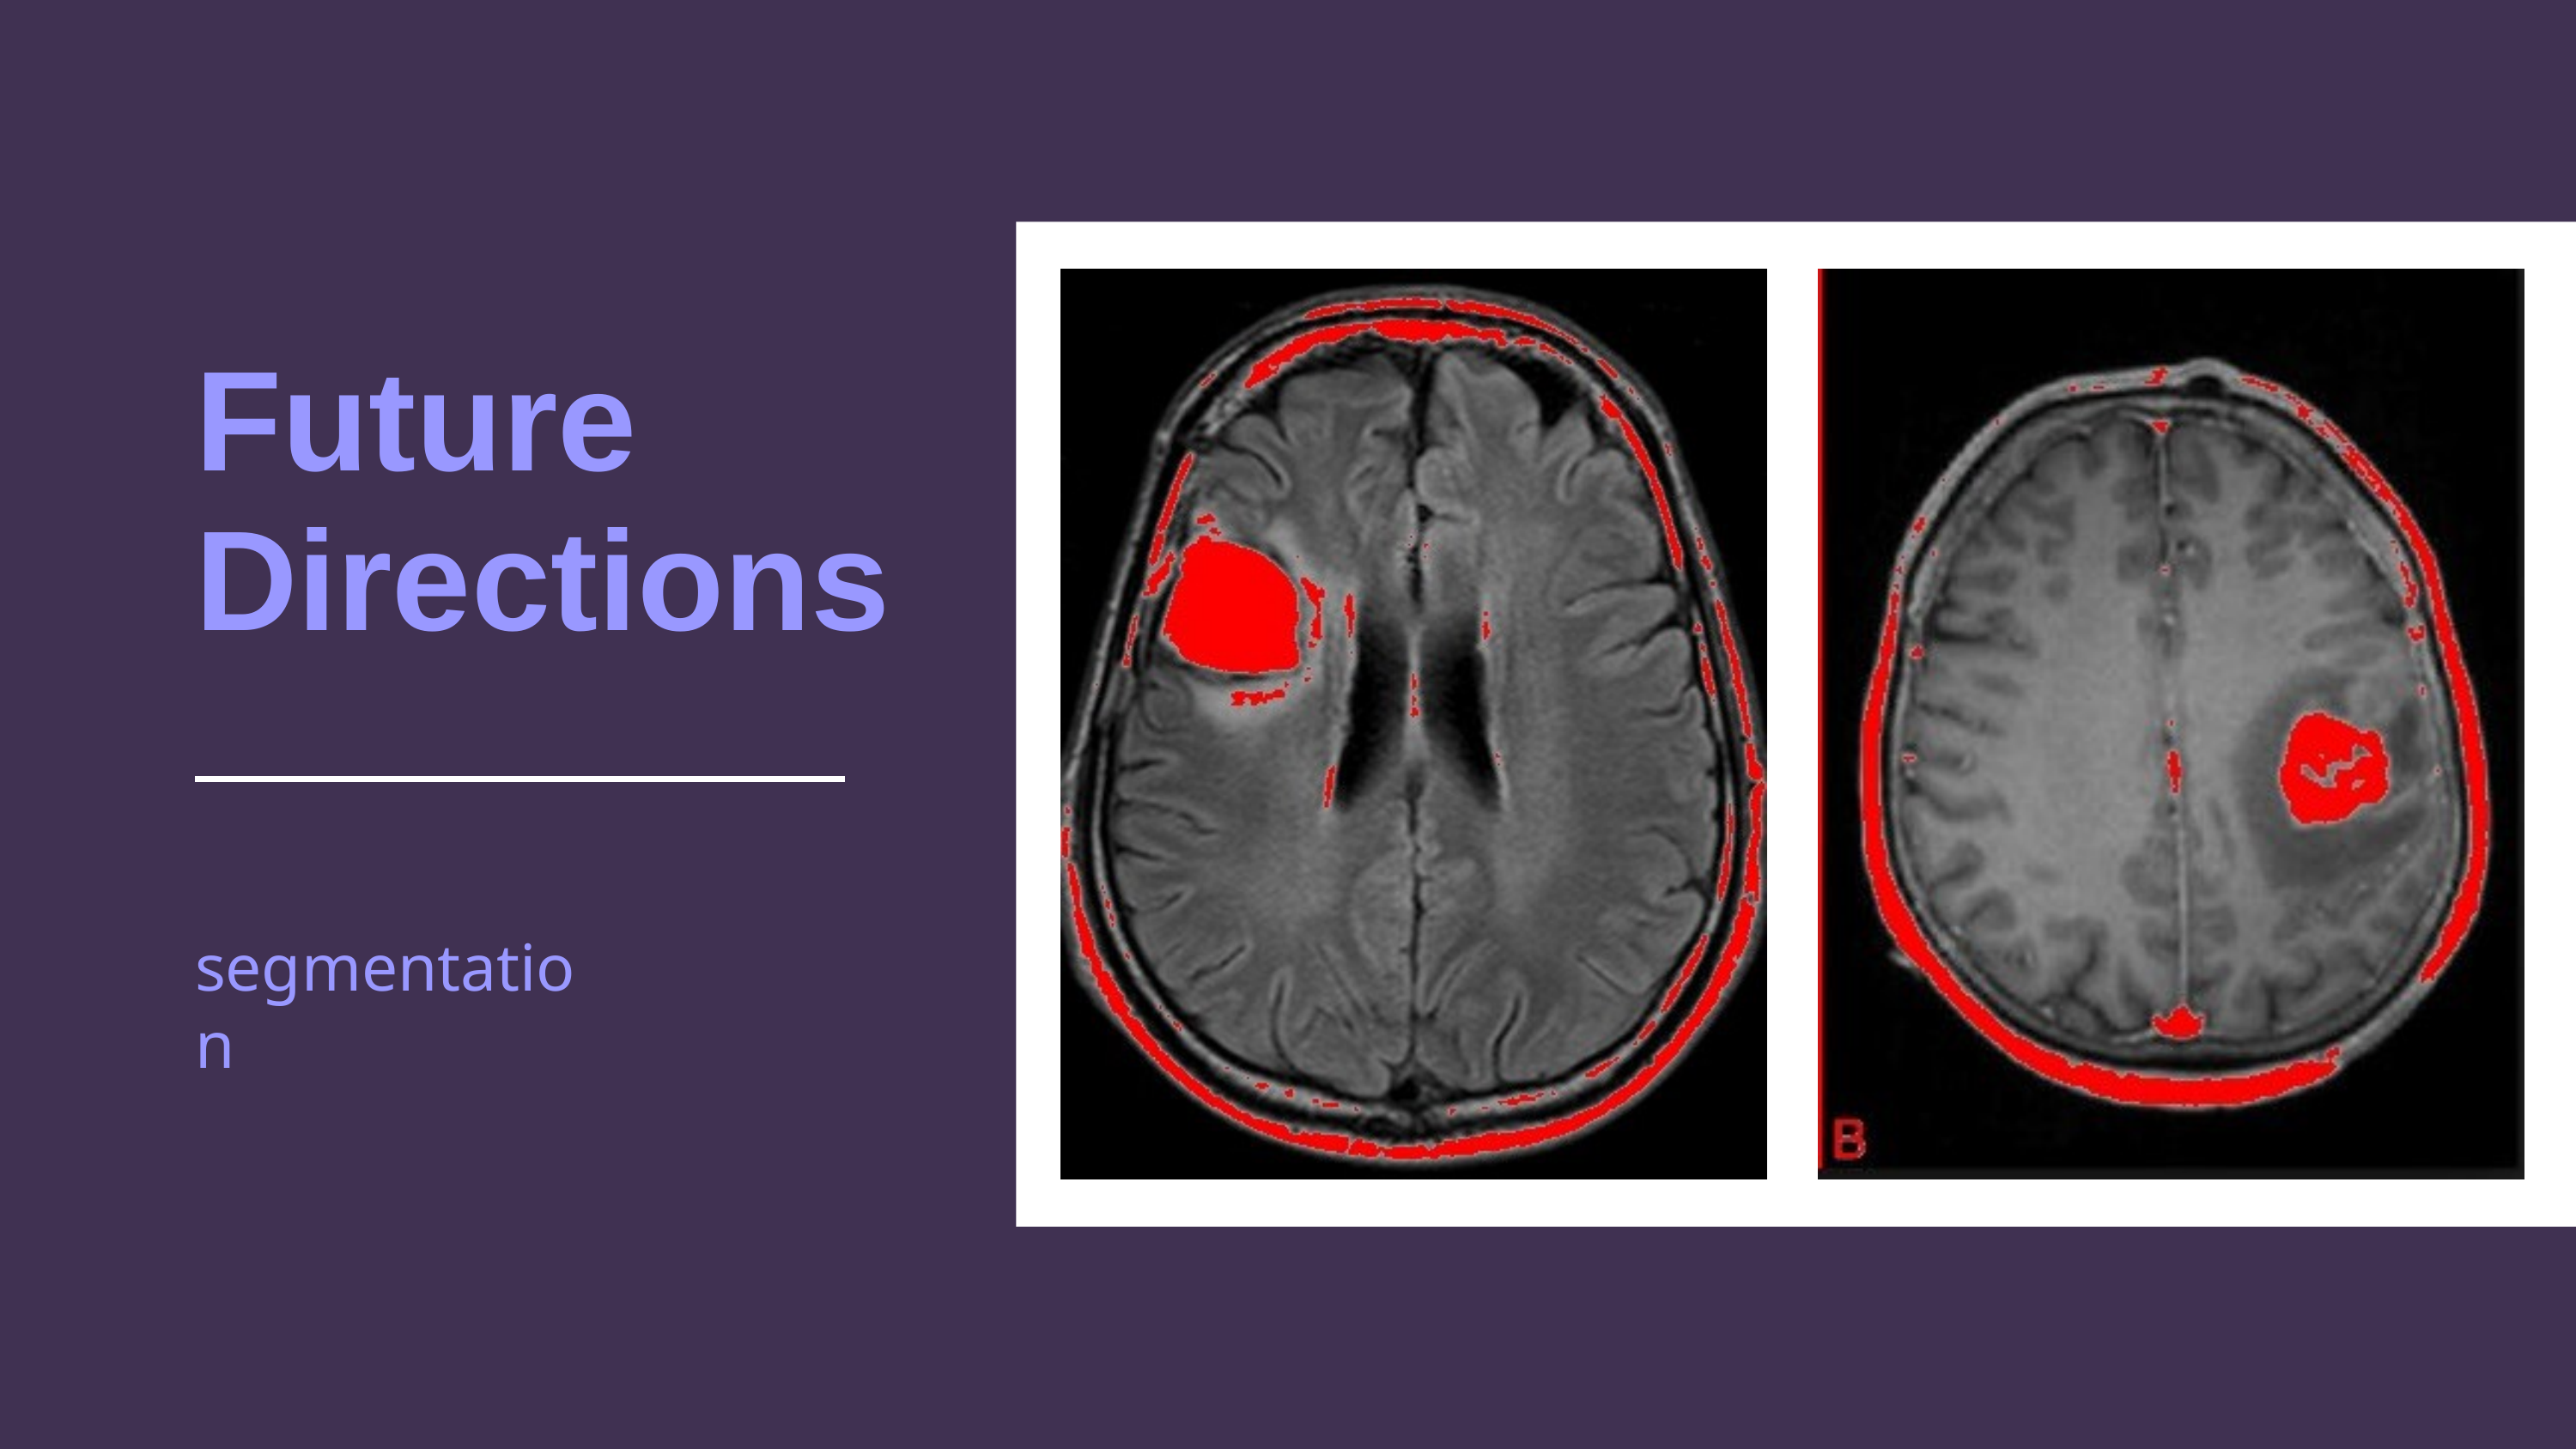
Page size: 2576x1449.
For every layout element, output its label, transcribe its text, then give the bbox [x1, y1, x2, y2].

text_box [1016, 221, 2576, 1228]
title Future Directions [193, 337, 893, 659]
text_box segmentation [192, 925, 584, 1082]
